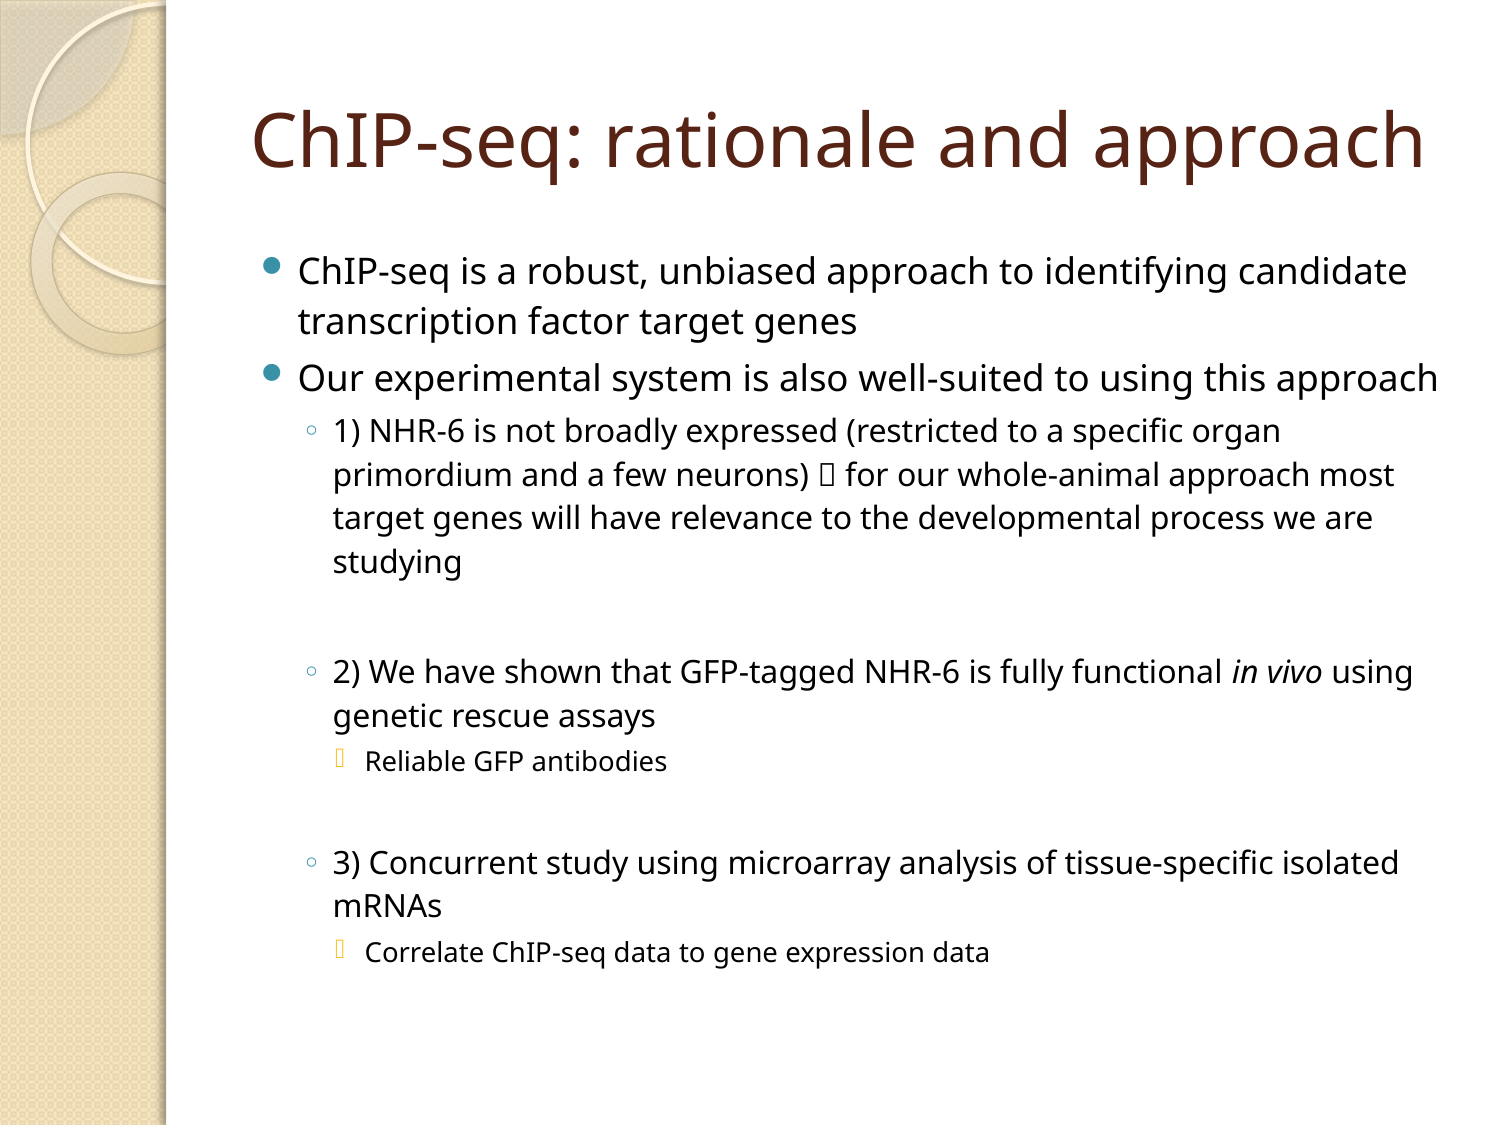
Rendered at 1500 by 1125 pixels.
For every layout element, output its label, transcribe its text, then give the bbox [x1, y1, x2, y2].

list ChIP-seq is a robust, unbiased approach to identifying candidate transcription factor target genes Our experimental system is also well-suited to using this approach 1) NHR-6 is not broadly expressed (restricted to a specific organ primordium and a few neurons)  for our whole-animal approach most target genes will have relevance to the developmental process we are studying 2) We have shown that GFP-tagged NHR-6 is fully functional in vivo using genetic rescue assays Reliable GFP antibodies 3) Concurrent study using microarray analysis of tissue-specific isolated mRNAs Correlate ChIP-seq data to gene expression data [235, 237, 1466, 1025]
title ChIP-seq: rationale and approach [235, 45, 1466, 233]
